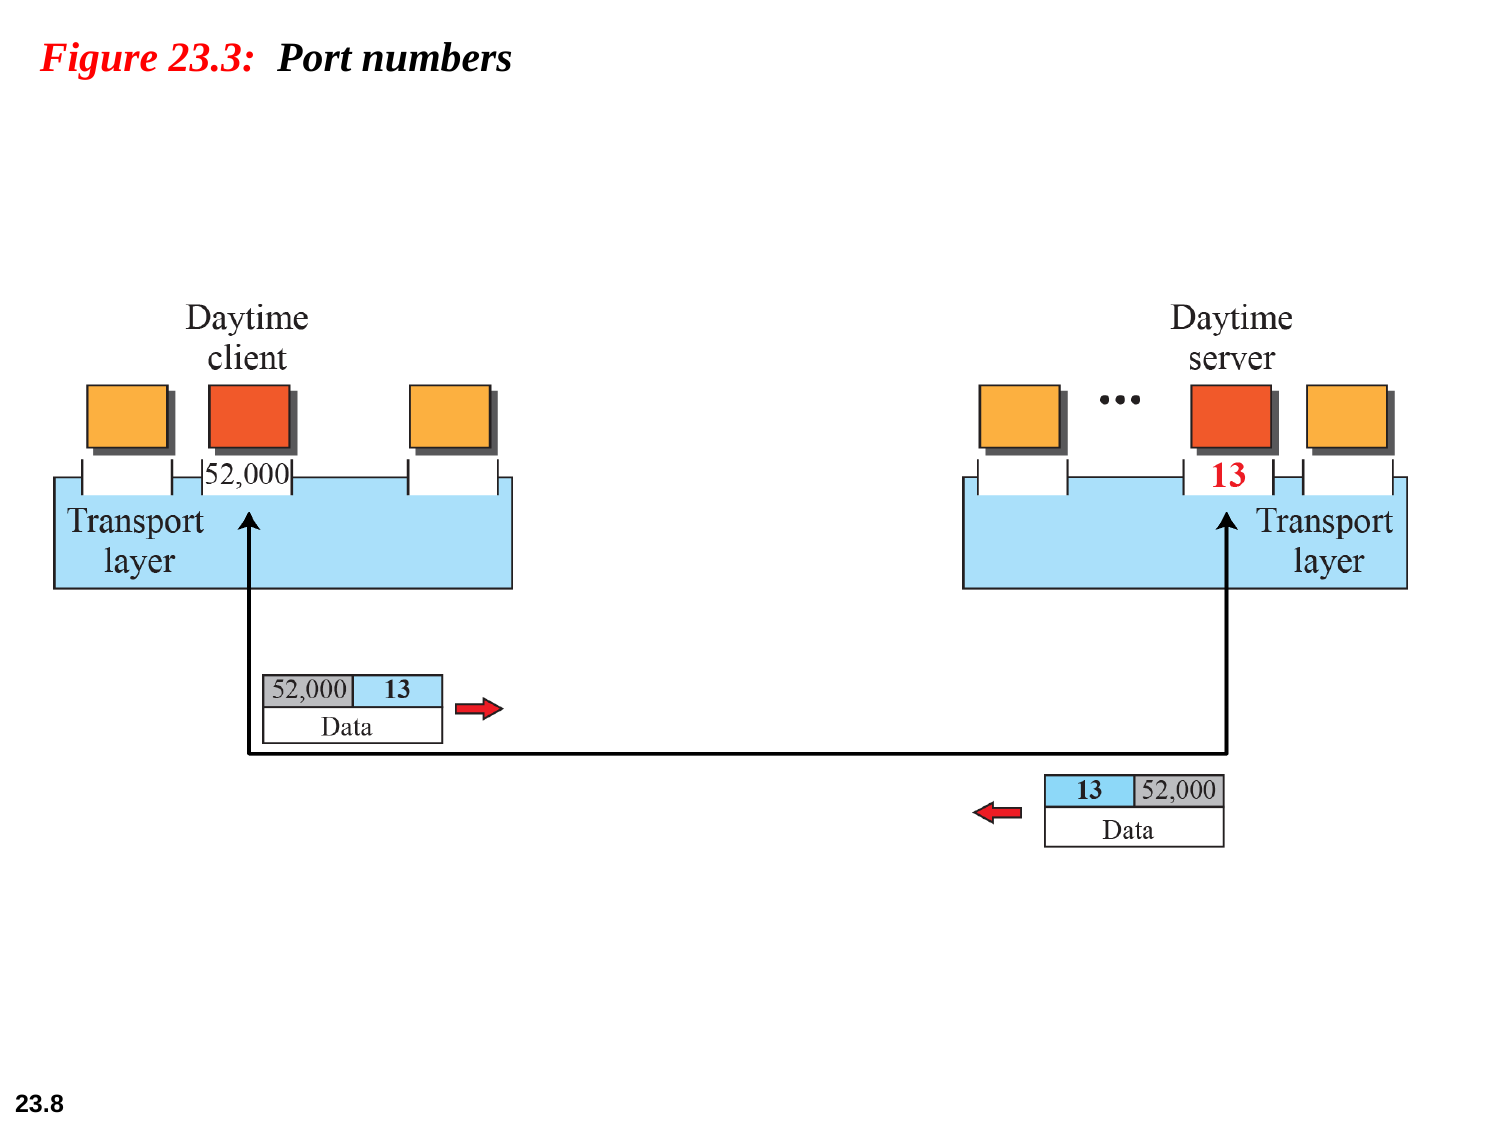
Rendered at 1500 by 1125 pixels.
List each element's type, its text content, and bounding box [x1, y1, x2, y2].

text_box 23.8 [0, 1049, 313, 1125]
text_box Figure 23.3: Port numbers [24, 22, 1363, 87]
picture [53, 299, 1409, 757]
picture [972, 774, 1226, 849]
